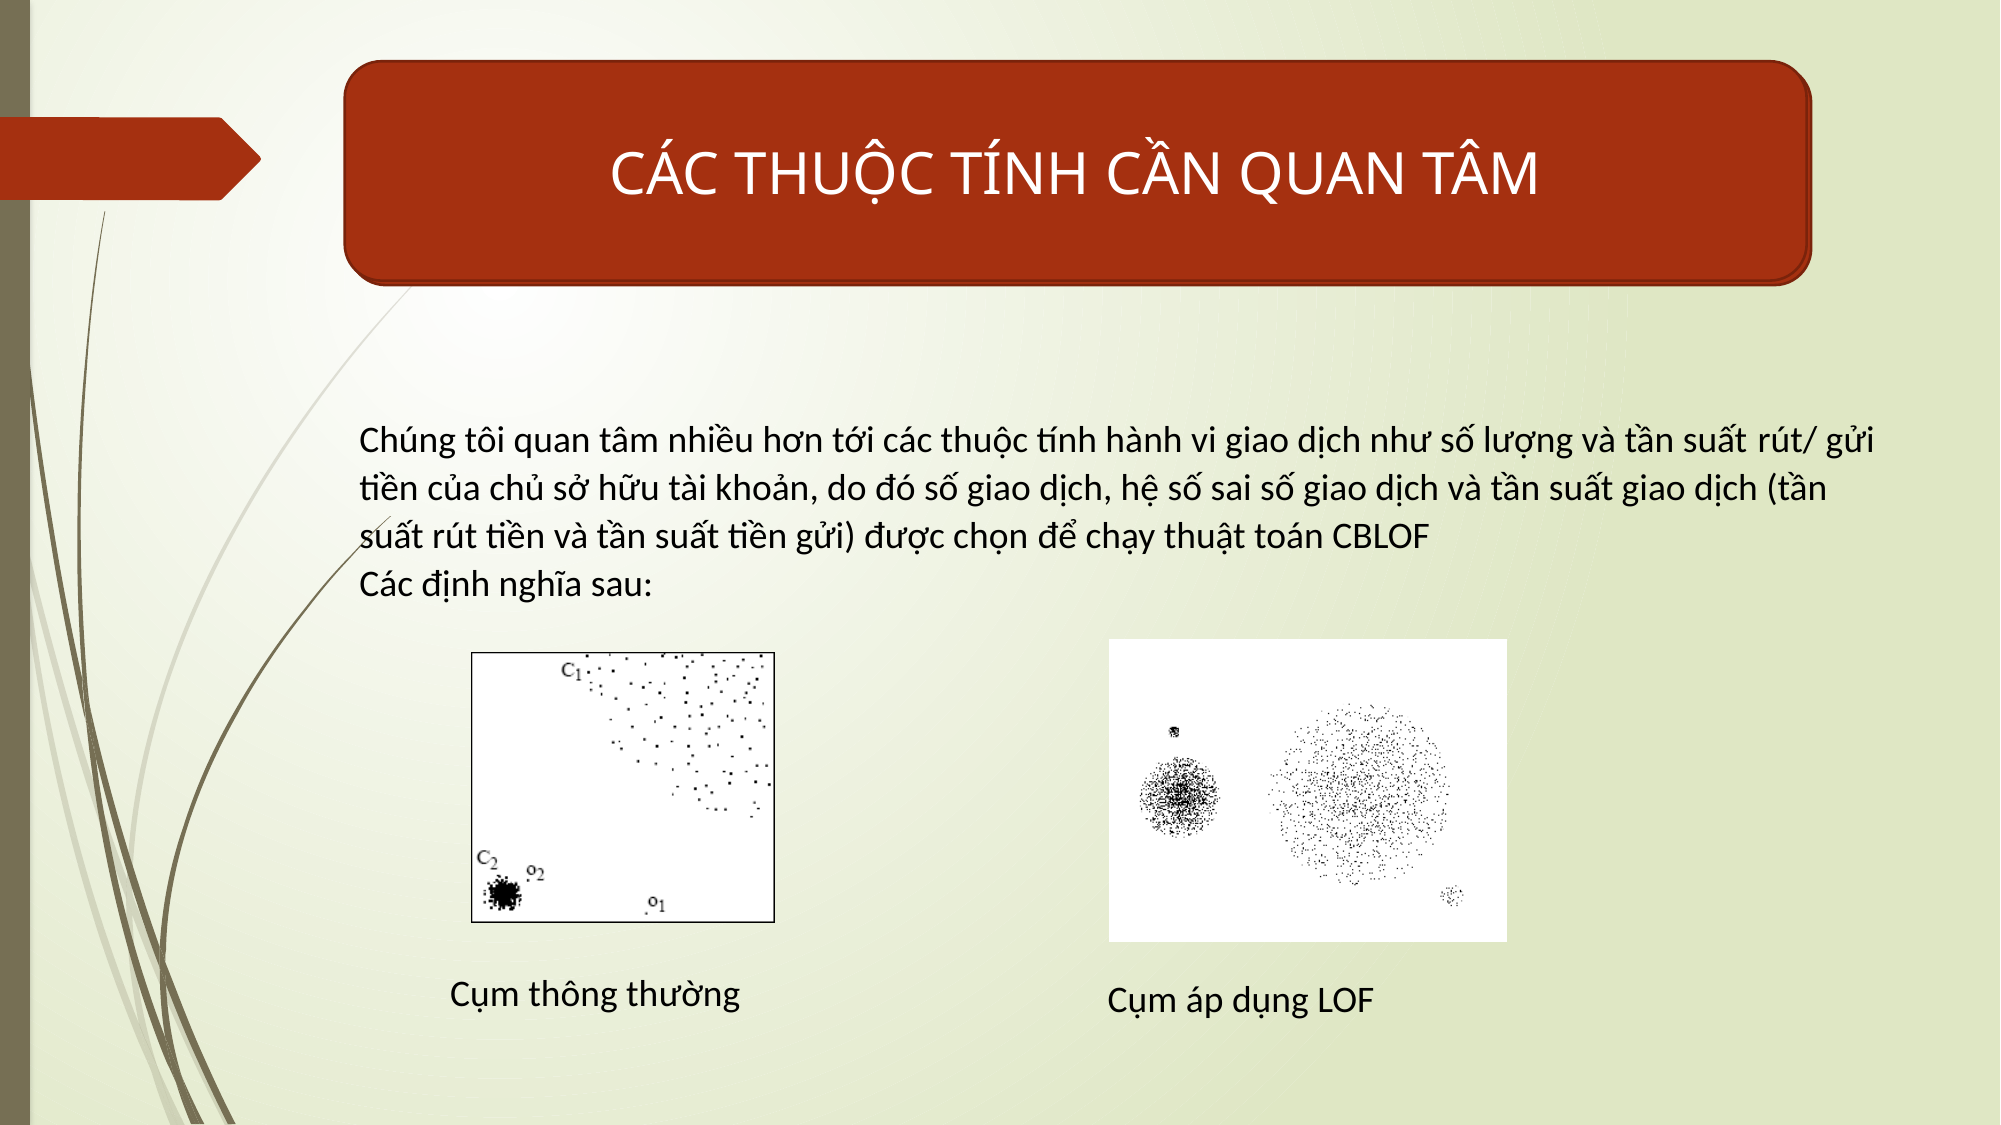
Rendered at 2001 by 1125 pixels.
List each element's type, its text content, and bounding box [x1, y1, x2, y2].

text_box Cụm thông thường [435, 961, 756, 1021]
text_box Histogram-based Outlier Score (HBOS): A fast Unsupervised Anomaly Detection Algorithm [357, 75, 1813, 287]
text_box CÁC THUỘC TÍNH CẦN QUAN TÂM [343, 59, 1808, 282]
text_box Cụm áp dụng LOF [1092, 967, 1390, 1028]
picture [471, 652, 775, 923]
picture [1109, 639, 1507, 942]
text_box Chúng tôi quan tâm nhiều hơn tới các thuộc tính hành vi giao dịch như số lượng và tần suất rút/ gửi tiền của chủ sở hữu tài khoản, do đó số giao dịch, hệ số sai số giao dịch và tần suất giao dịch (tần suất rút tiền và tần suất tiền gửi) được chọn để chạy thuật toán CBLOF Các định nghĩa sau: [344, 404, 1916, 612]
